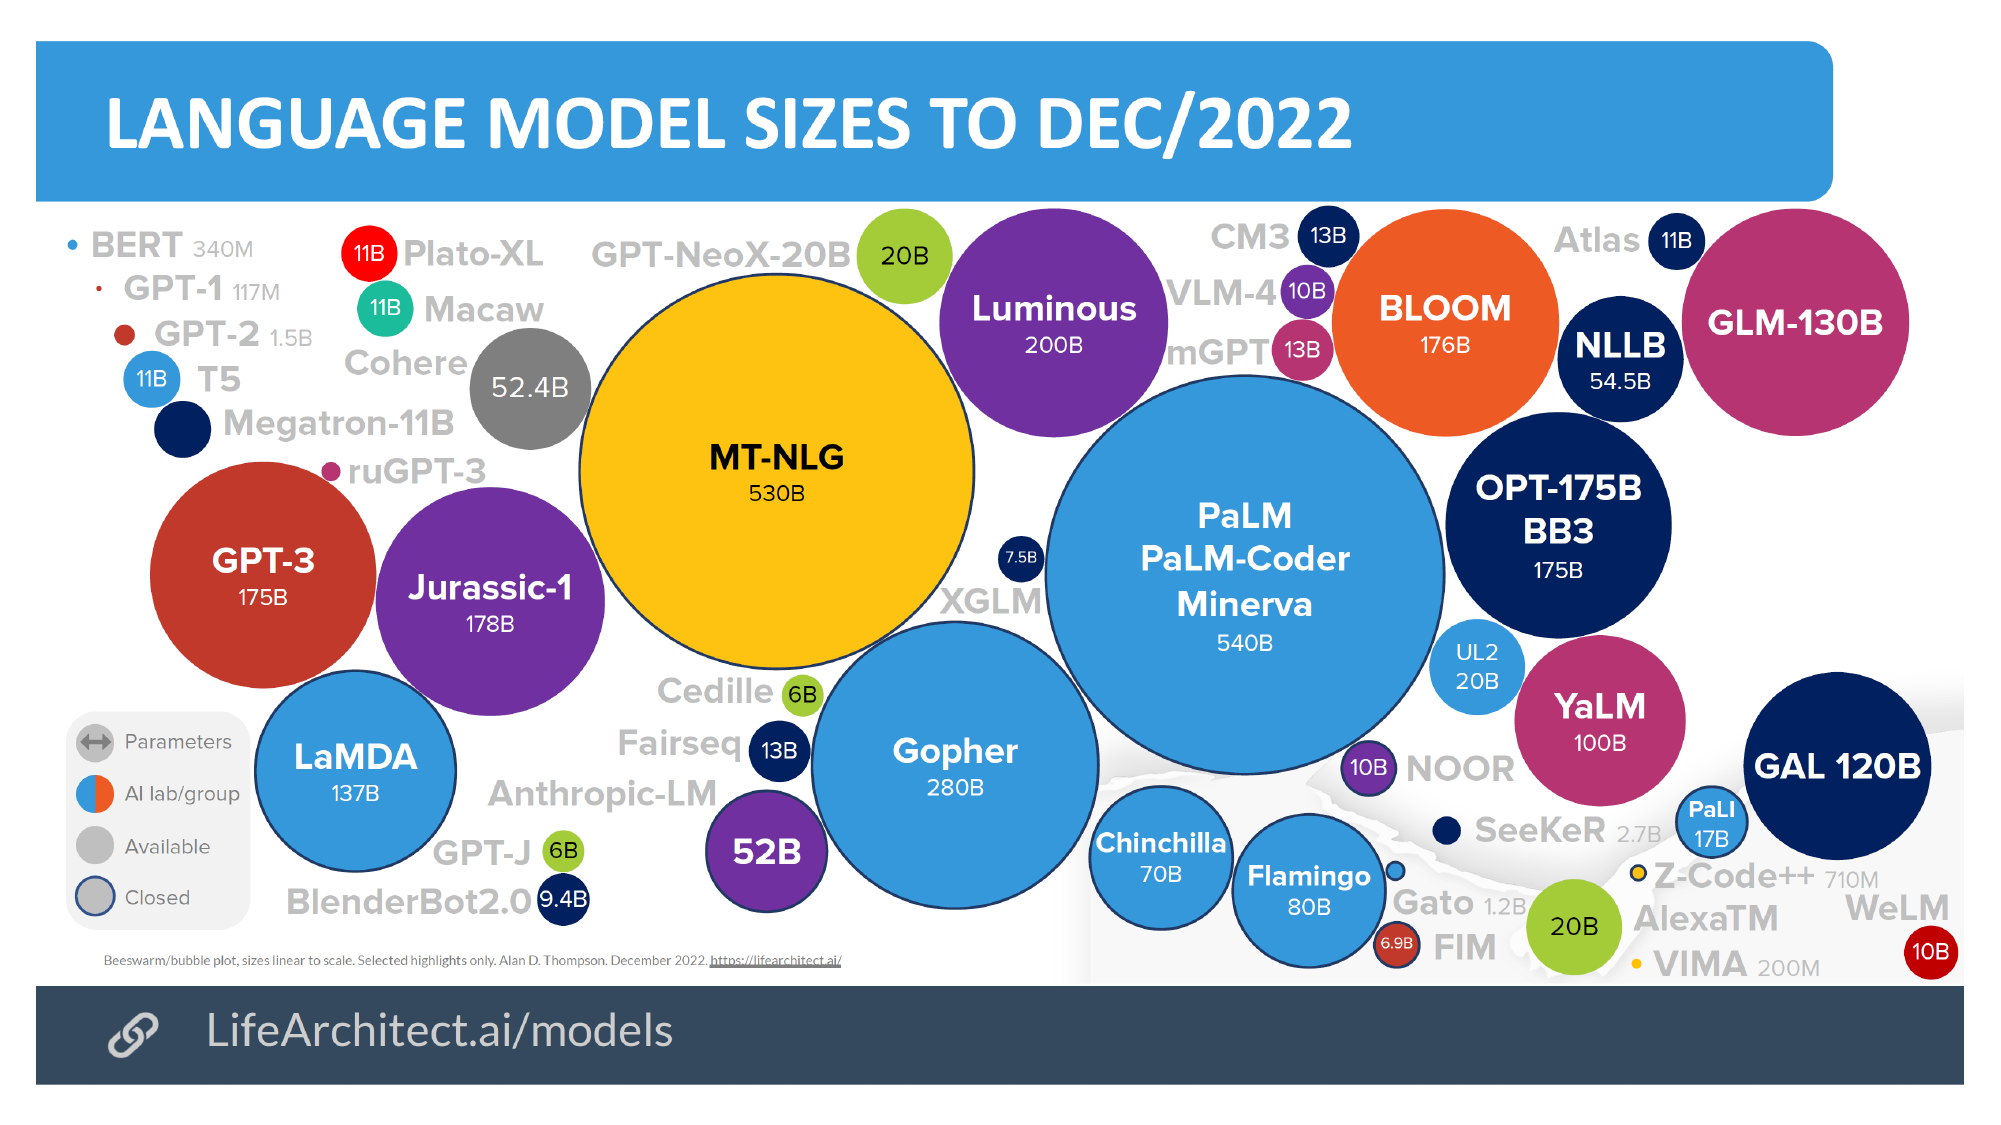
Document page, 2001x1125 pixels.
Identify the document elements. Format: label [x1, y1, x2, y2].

picture [35, 40, 1964, 1085]
